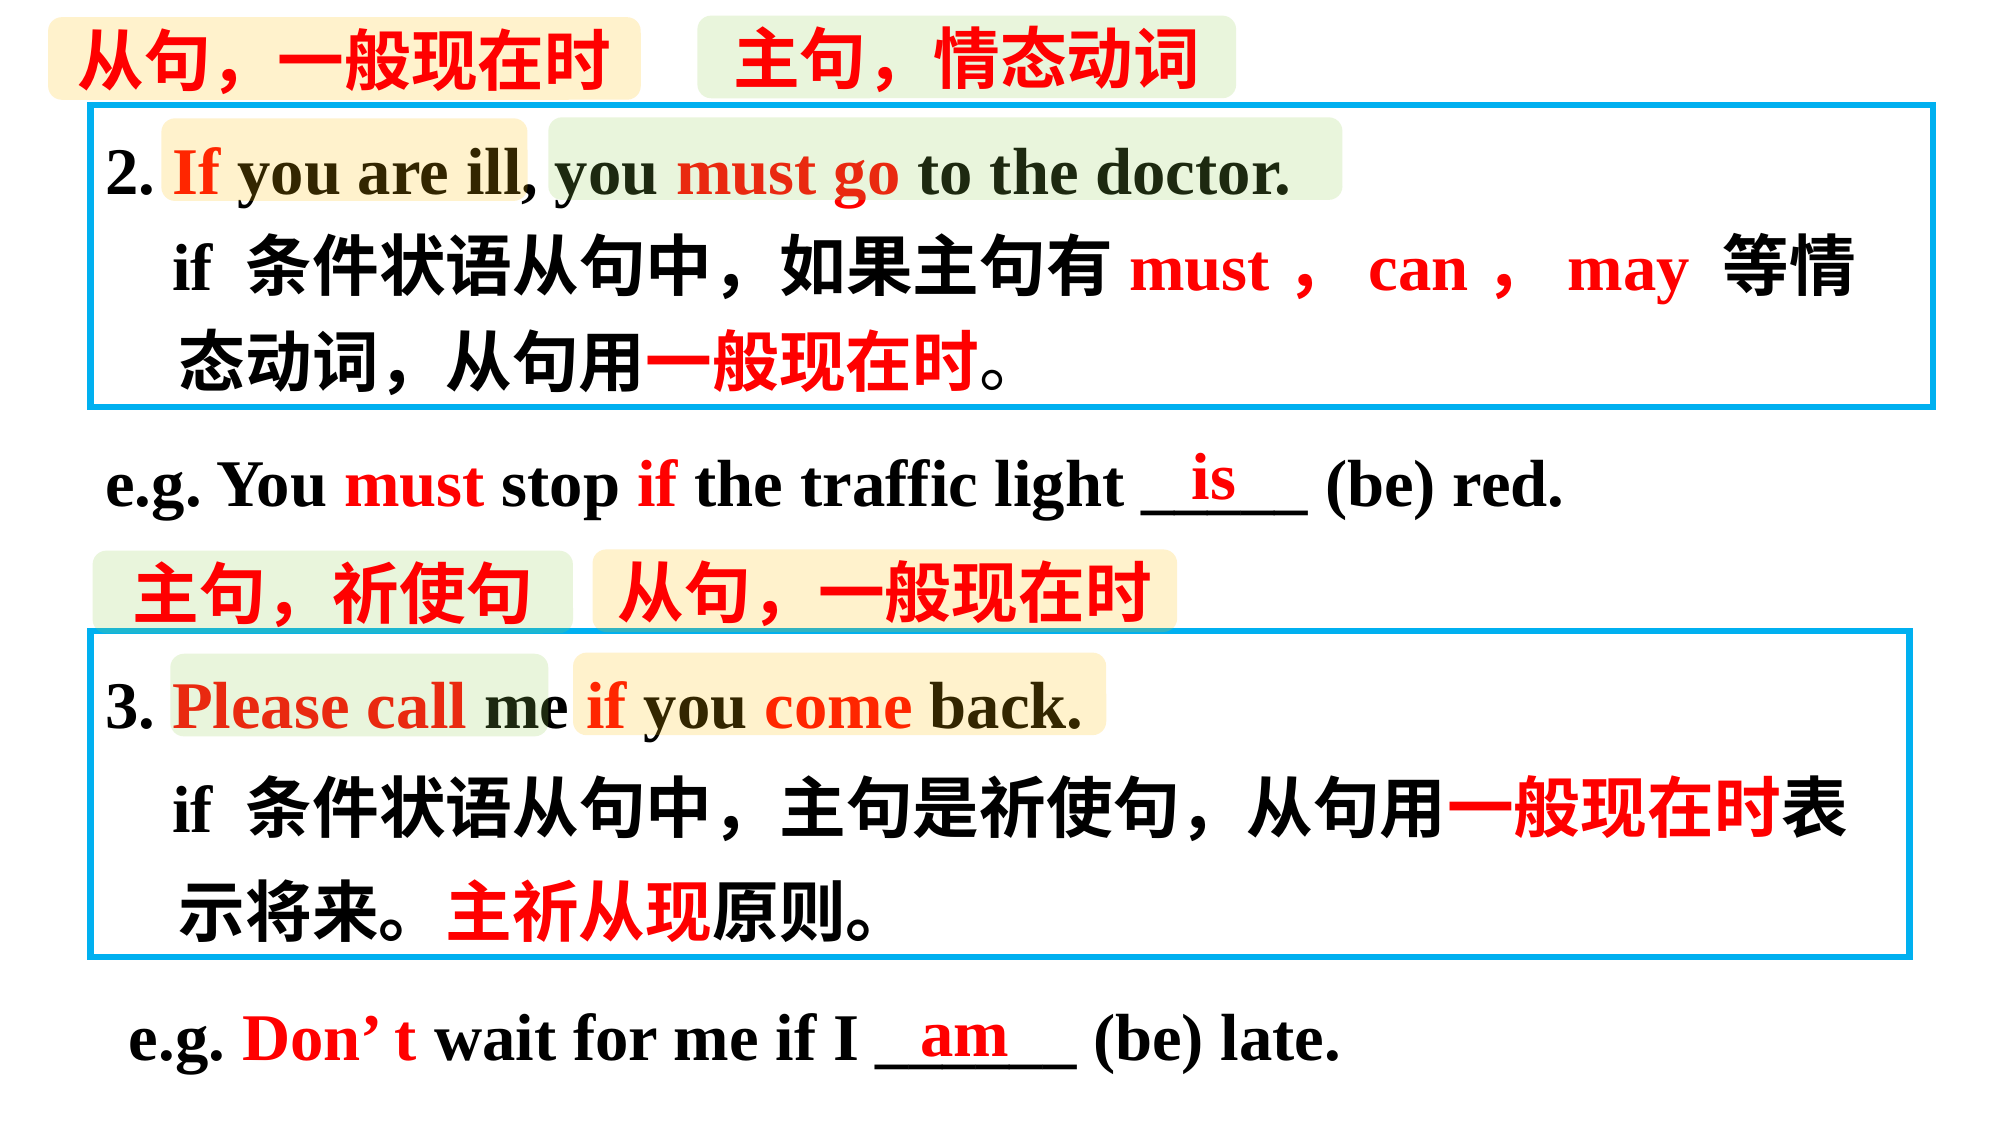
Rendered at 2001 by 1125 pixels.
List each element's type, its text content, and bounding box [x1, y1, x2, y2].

text_box 2. If you are ill, you must go to the doctor. if 条件状语从句中，如果主句有must，can，may 等情态动词，从句用一般现在时。 [90, 104, 1934, 408]
text_box [546, 115, 1345, 203]
text_box 主句，情态动词 [695, 13, 1239, 101]
text_box e.g. You must stop if the traffic light _____ (be) red. [90, 408, 1638, 528]
text_box e.g. Don’ t wait for me if I ______ (be) late. [114, 962, 1447, 1081]
text_box [159, 116, 530, 204]
text_box is [1177, 425, 1290, 521]
text_box 从句，一般现在时 [45, 15, 643, 102]
text_box 3. Please call me if you come back. if 条件状语从句中，主句是祈使句，从句用一般现在时表示将来。主祈从现原则。 [90, 630, 1910, 958]
text_box 主句，祈使句 [90, 548, 576, 636]
text_box [570, 650, 1109, 738]
text_box [168, 651, 551, 739]
text_box 从句，一般现在时 [590, 547, 1180, 635]
text_box am [905, 982, 1060, 1078]
